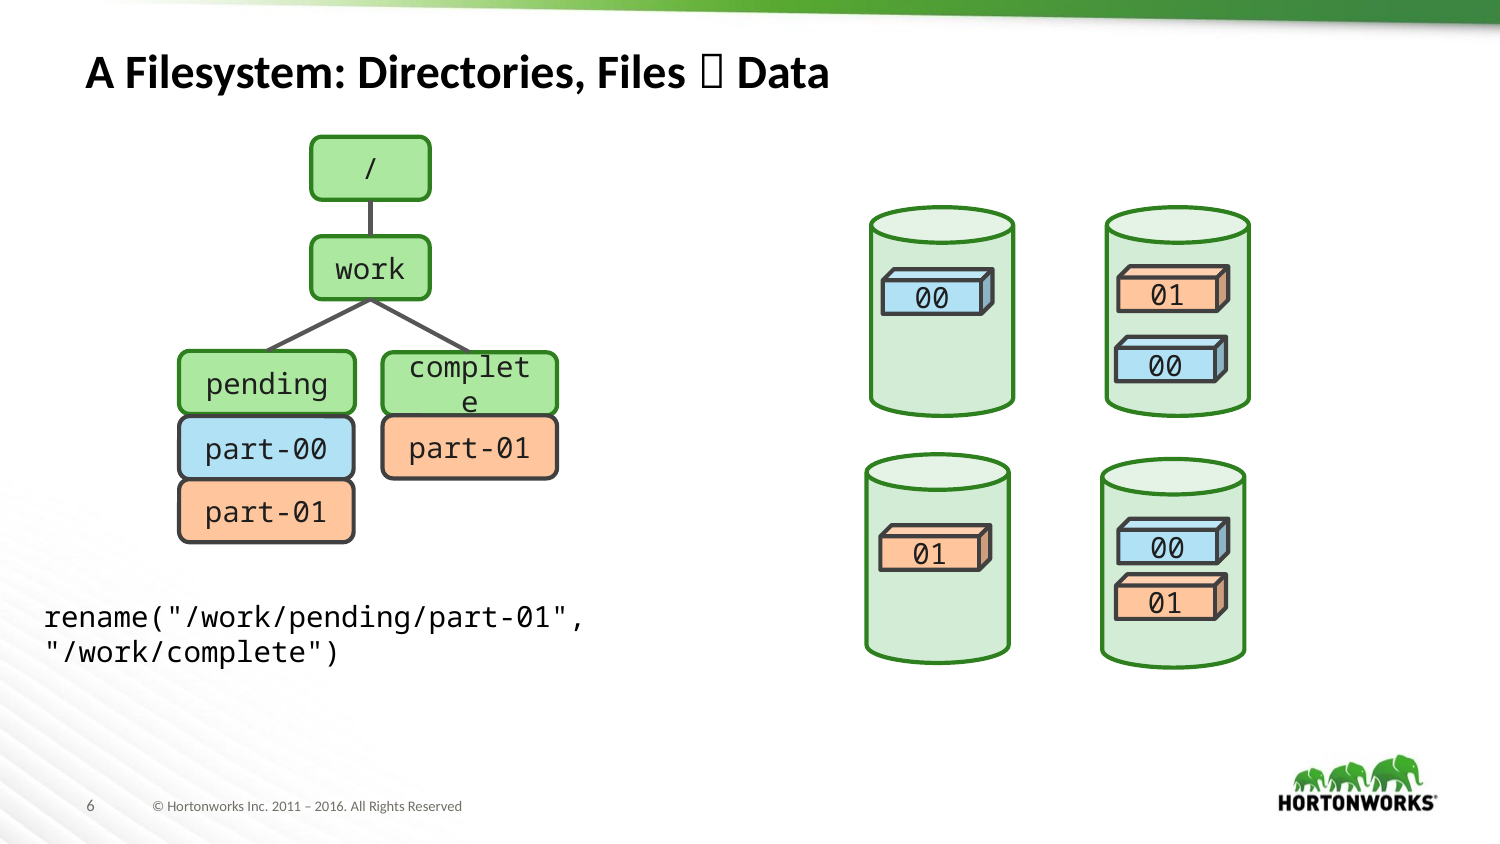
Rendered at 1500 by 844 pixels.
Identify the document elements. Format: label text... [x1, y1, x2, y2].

text_box 01 [1116, 264, 1231, 314]
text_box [1125, 269, 1221, 275]
text_box [1104, 205, 1251, 418]
title A Filesystem: Directories, Files  Data [75, 49, 1426, 98]
text_box pending [176, 348, 358, 415]
text_box 01 [1113, 572, 1229, 621]
text_box [1100, 456, 1247, 670]
text_box 00 [1116, 516, 1231, 566]
text_box Backup [1123, 339, 1219, 345]
picture [0, 0, 1500, 844]
text_box [864, 452, 1011, 666]
text_box [869, 205, 1016, 418]
text_box Input [887, 528, 983, 534]
text_box 00 [880, 267, 995, 316]
text_box part-01 [176, 477, 356, 545]
text_box / [309, 134, 432, 202]
text_box rename("/work/pending/part-01", "/work/complete") [28, 591, 881, 676]
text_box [370, 298, 471, 353]
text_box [266, 298, 370, 352]
text_box Restore [889, 272, 985, 278]
text_box work [309, 234, 432, 298]
text_box part-00 [176, 414, 356, 479]
text_box 01 [878, 523, 993, 572]
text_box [1126, 521, 1221, 527]
text_box 00 [1113, 334, 1229, 384]
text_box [1123, 577, 1219, 583]
text_box part-01 [380, 413, 560, 481]
text_box complete [380, 350, 560, 415]
